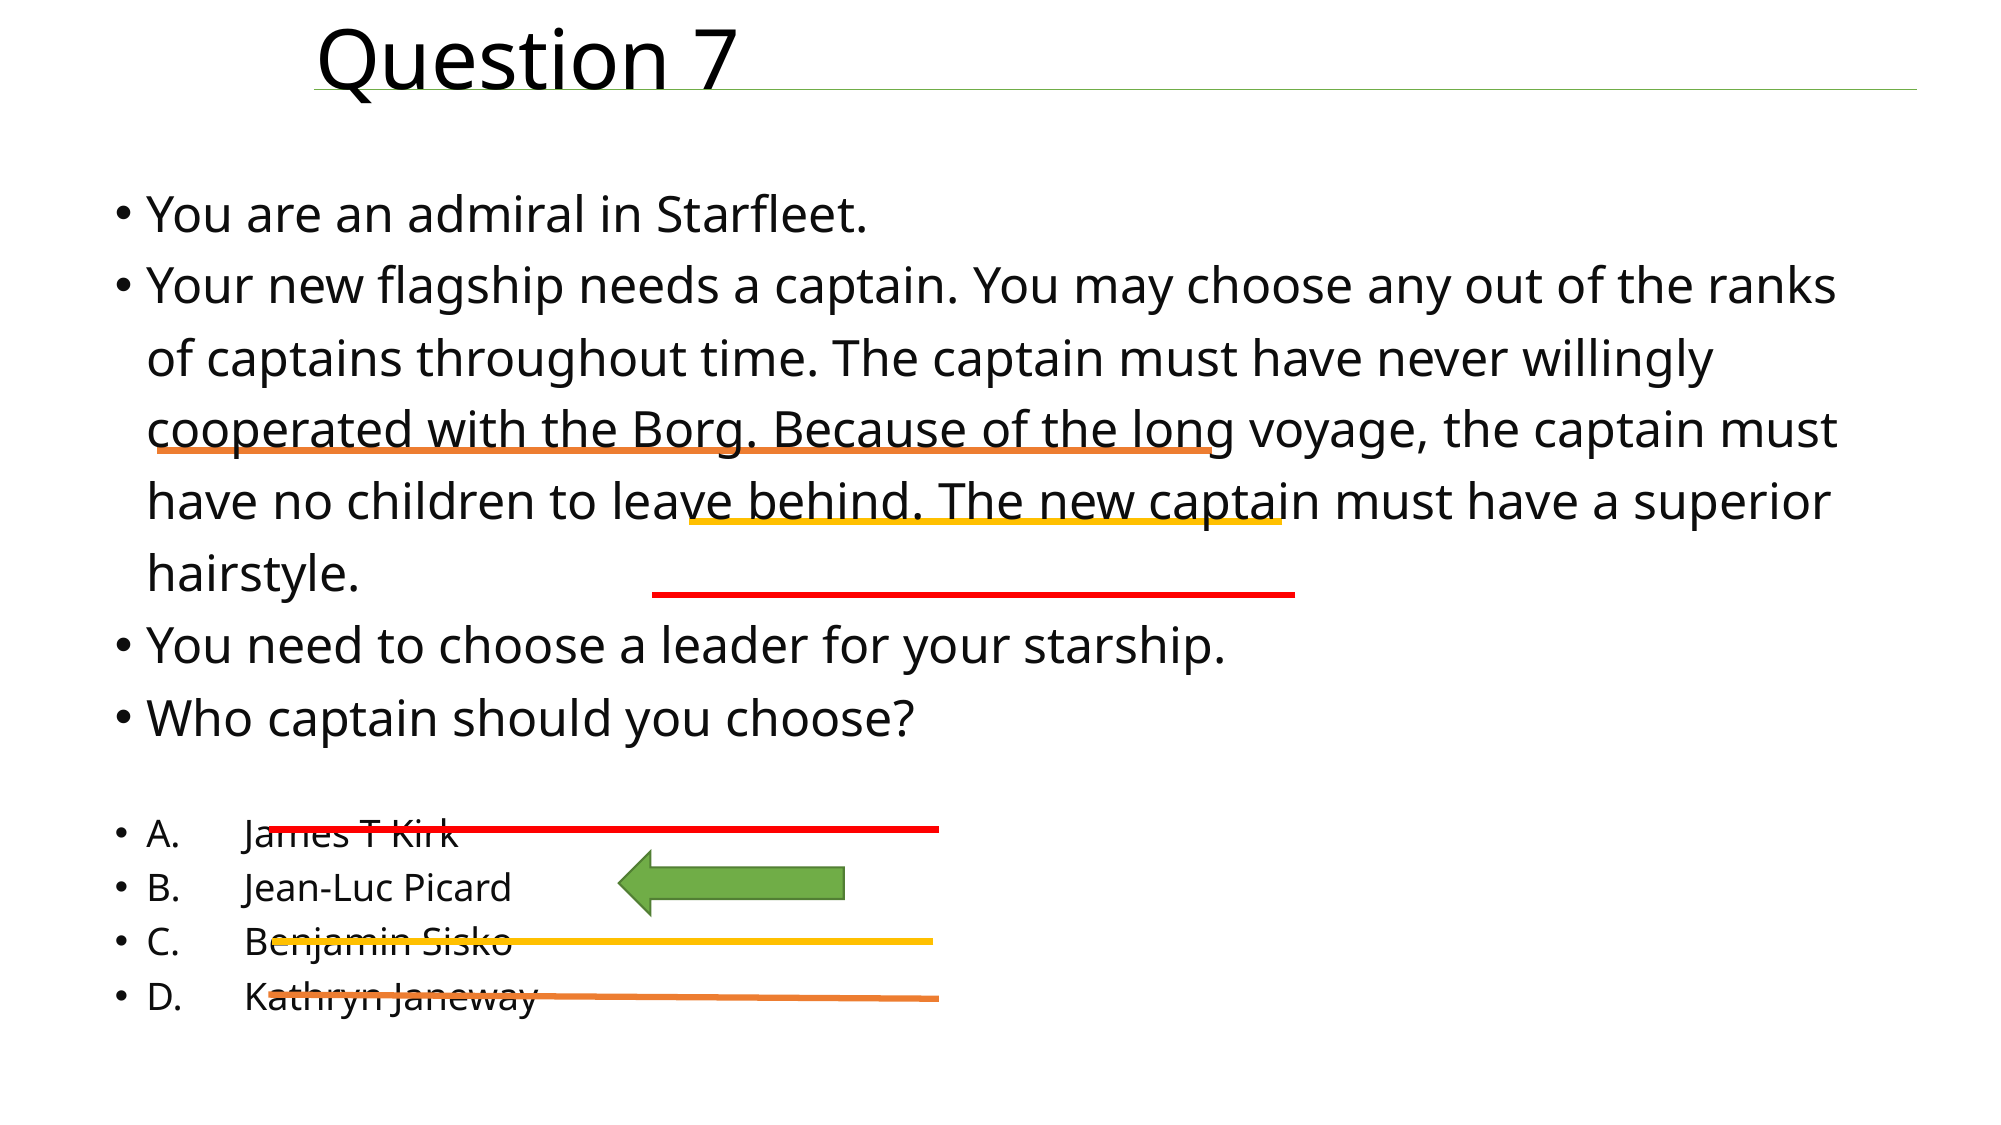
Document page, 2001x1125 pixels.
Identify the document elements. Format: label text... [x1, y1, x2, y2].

text_box [617, 849, 845, 918]
title Question 7 [300, 0, 1917, 125]
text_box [268, 994, 939, 999]
list You are an admiral in Starfleet. Your new flagship needs a captain. You may choose any out of the ranks of captains throughout time. The captain must have never willingly cooperated with the Borg. Because of the long voyage, the captain must have no children to leave behind. The new captain must have a superior hairstyle. You need to choose a leader for your starship. Who captain should you choose? A. James T Kirk B. Jean-Luc Picard C. Benjamin Sisko D. Kathryn Janeway [99, 162, 1900, 1033]
